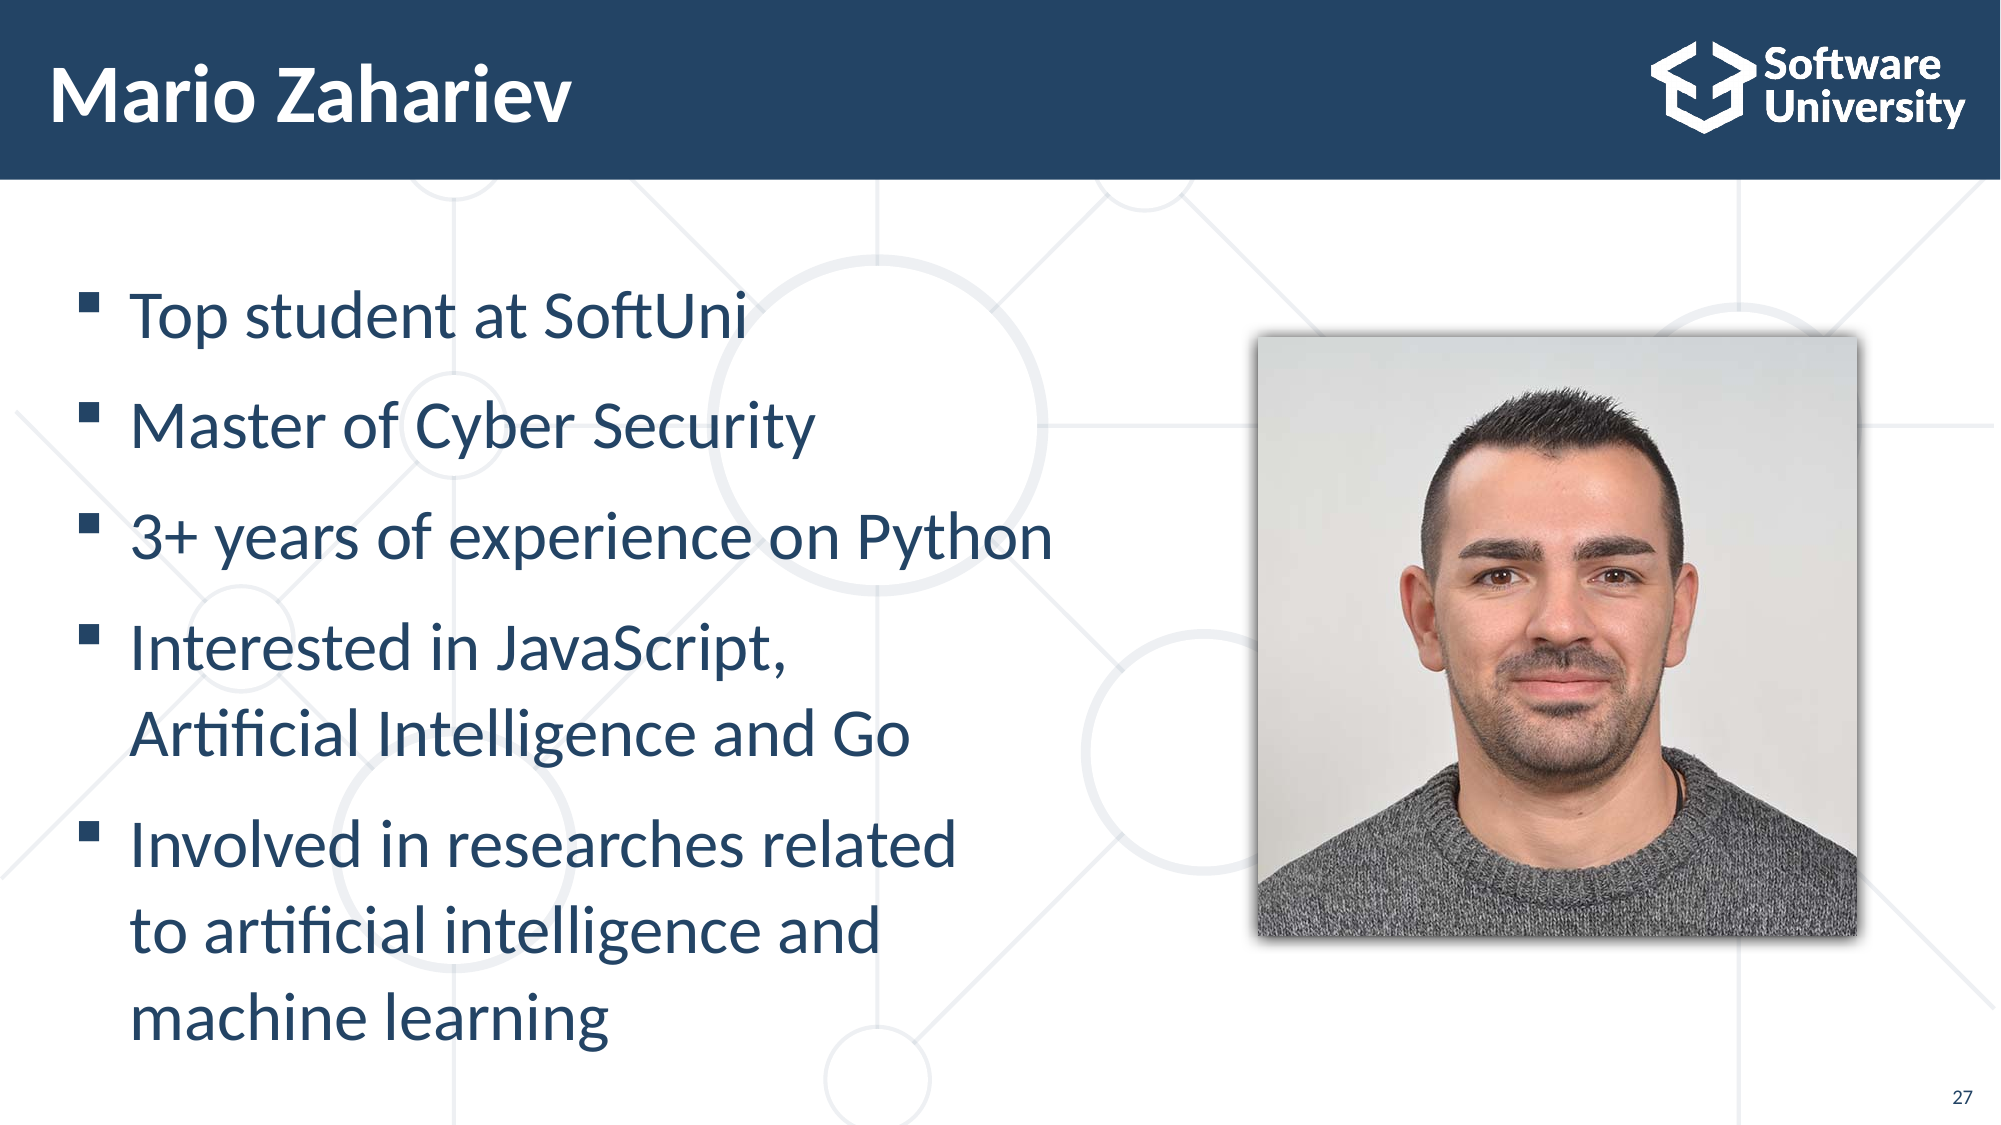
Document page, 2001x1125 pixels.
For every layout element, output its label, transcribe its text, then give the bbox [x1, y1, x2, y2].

title Mario Zahariev [31, 16, 1625, 162]
list Top student at SoftUni Master of Cyber Security 3+ years of experience on Python Interested in JavaScript, Artificial Intelligence and Go Involved in researches related to artificial intelligence and machine learning [55, 259, 1953, 1068]
picture [1258, 336, 1857, 936]
picture [1651, 41, 1966, 134]
slide_number 27 [1927, 1067, 1989, 1117]
